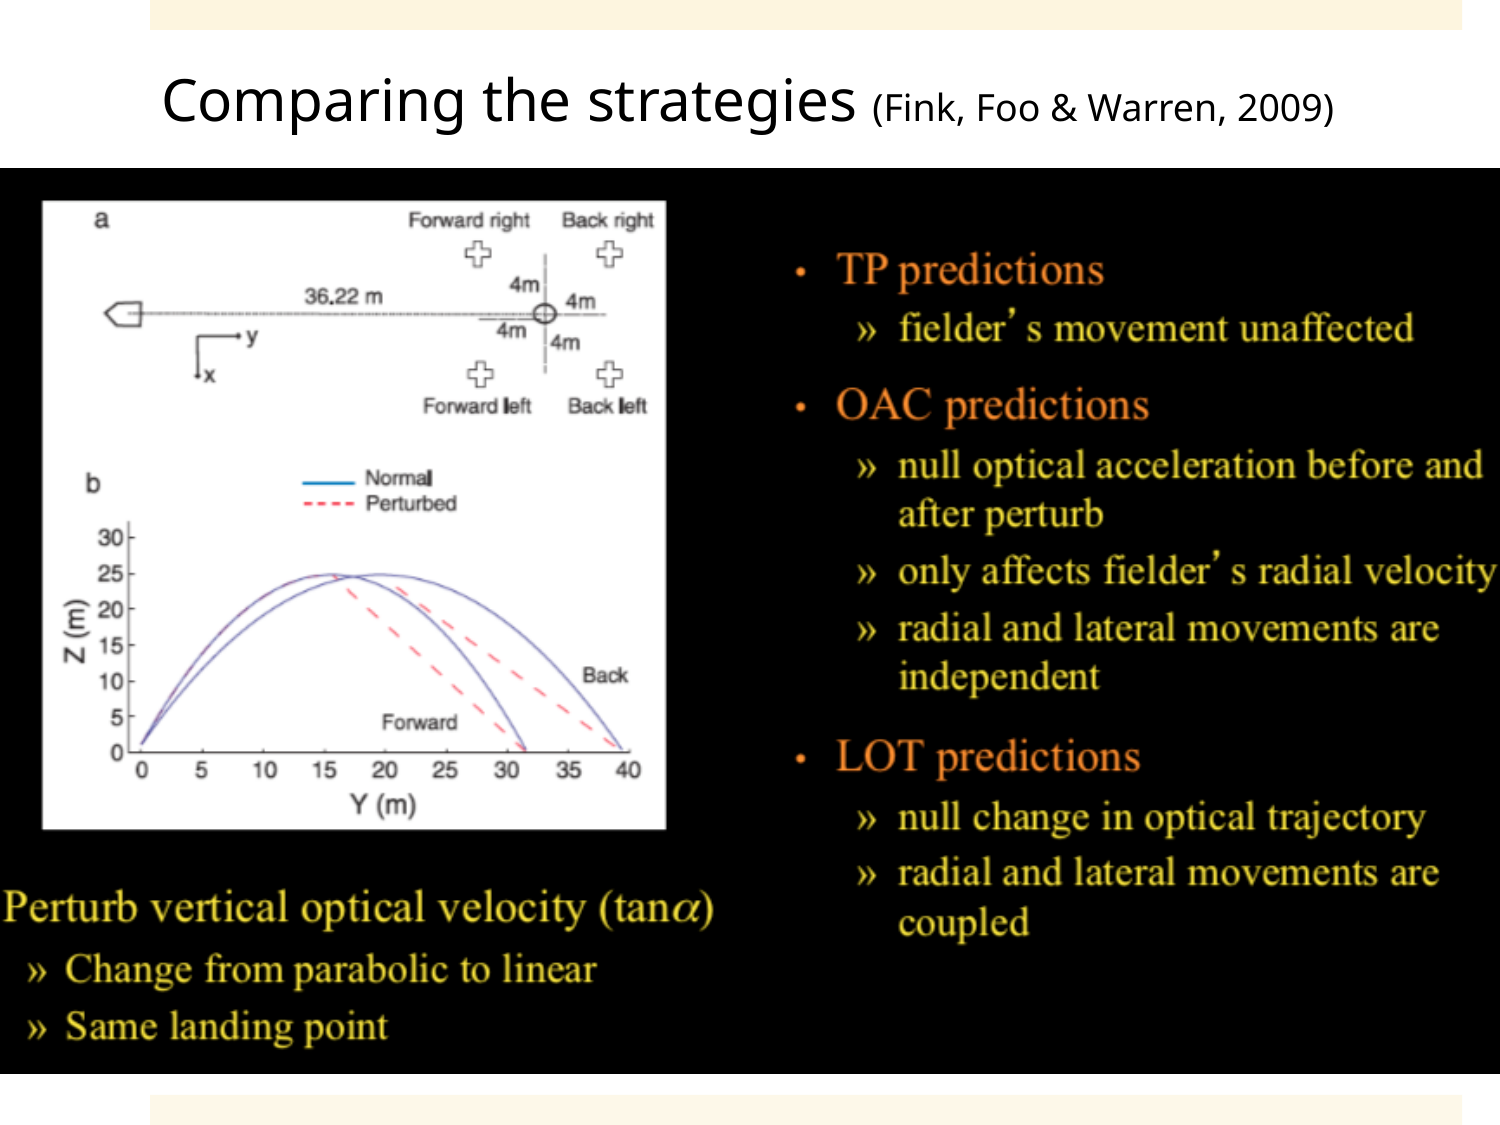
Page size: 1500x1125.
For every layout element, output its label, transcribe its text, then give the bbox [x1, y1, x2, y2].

text_box Comparing the strategies (Fink, Foo & Warren, 2009) [146, 55, 1376, 141]
picture [0, 167, 1500, 1075]
